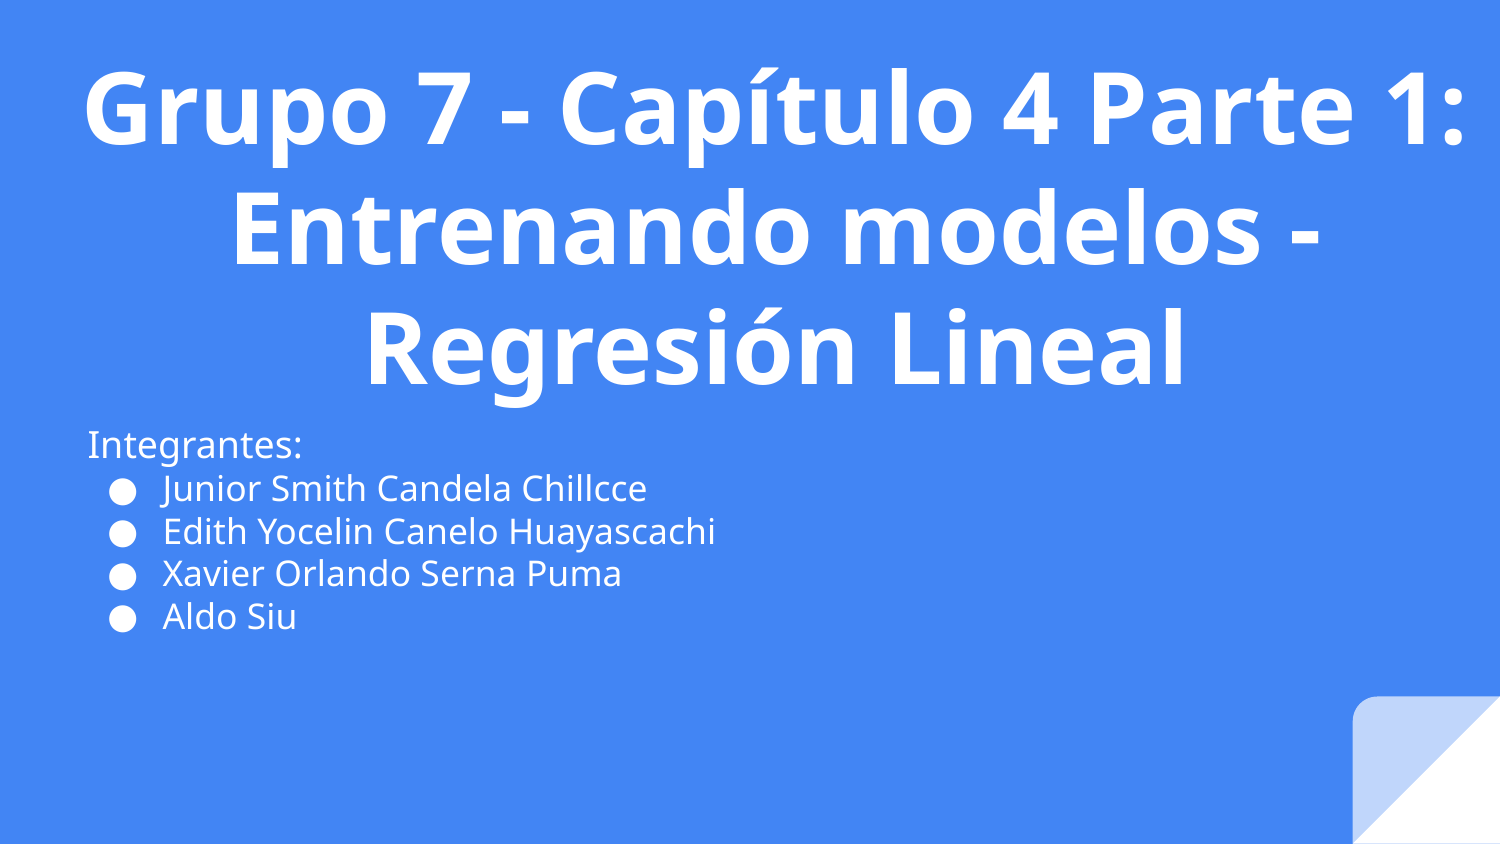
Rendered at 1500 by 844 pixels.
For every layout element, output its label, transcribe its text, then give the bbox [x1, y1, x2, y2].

text_box Integrantes: Junior Smith Candela Chillcce Edith Yocelin Canelo Huayascachi Xavier Orlando Serna Puma Aldo Siu [72, 308, 1416, 794]
title Grupo 7 - Capítulo 4 Parte 1: Entrenando modelos - Regresión Lineal [64, 148, 1488, 302]
